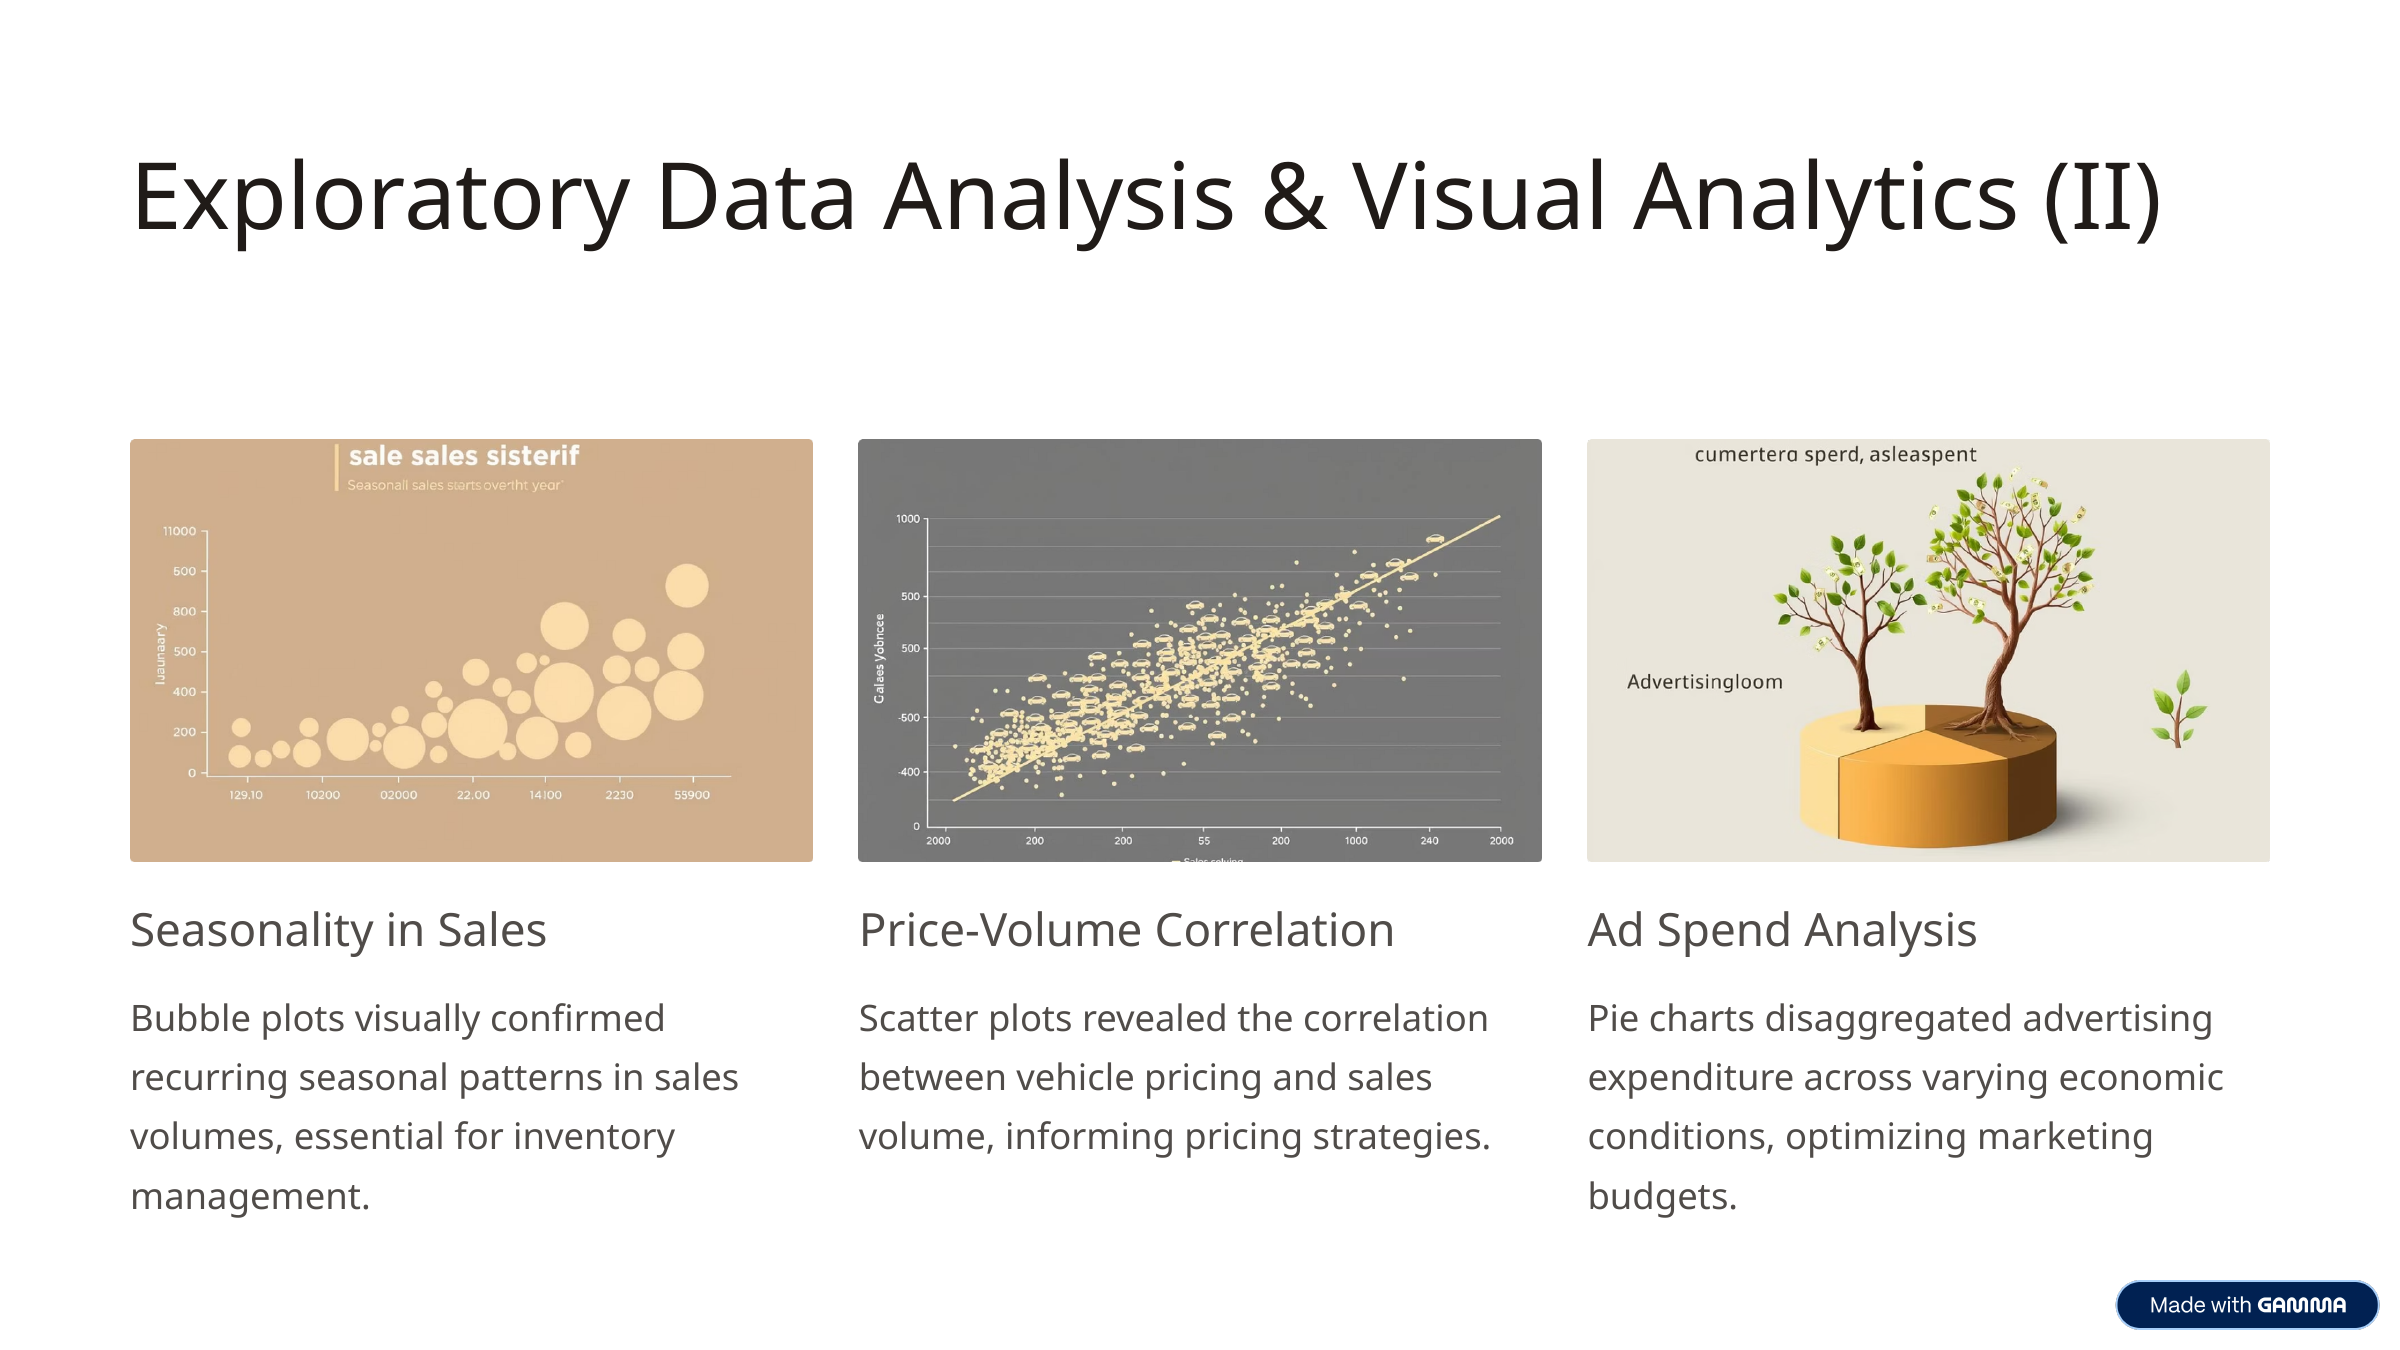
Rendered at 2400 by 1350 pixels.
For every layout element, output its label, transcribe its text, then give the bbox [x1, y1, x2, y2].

picture [1587, 439, 2270, 862]
text_box Exploratory Data Analysis & Visual Analytics (II) [130, 132, 2270, 366]
text_box Pie charts disaggregated advertising expenditure across varying economic conditions, optimizing marketing budgets. [1587, 978, 2270, 1218]
text_box Scatter plots revealed the correlation between vehicle pricing and sales volume, informing pricing strategies. [858, 978, 1541, 1158]
text_box Ad Spend Analysis [1587, 898, 2053, 957]
picture [858, 439, 1542, 862]
picture [130, 439, 813, 862]
text_box Price-Volume Correlation [858, 898, 1431, 957]
text_box Bubble plots visually confirmed recurring seasonal patterns in sales volumes, essential for inventory management. [130, 978, 813, 1218]
picture [2106, 1271, 2389, 1339]
text_box Seasonality in Sales [130, 898, 596, 957]
